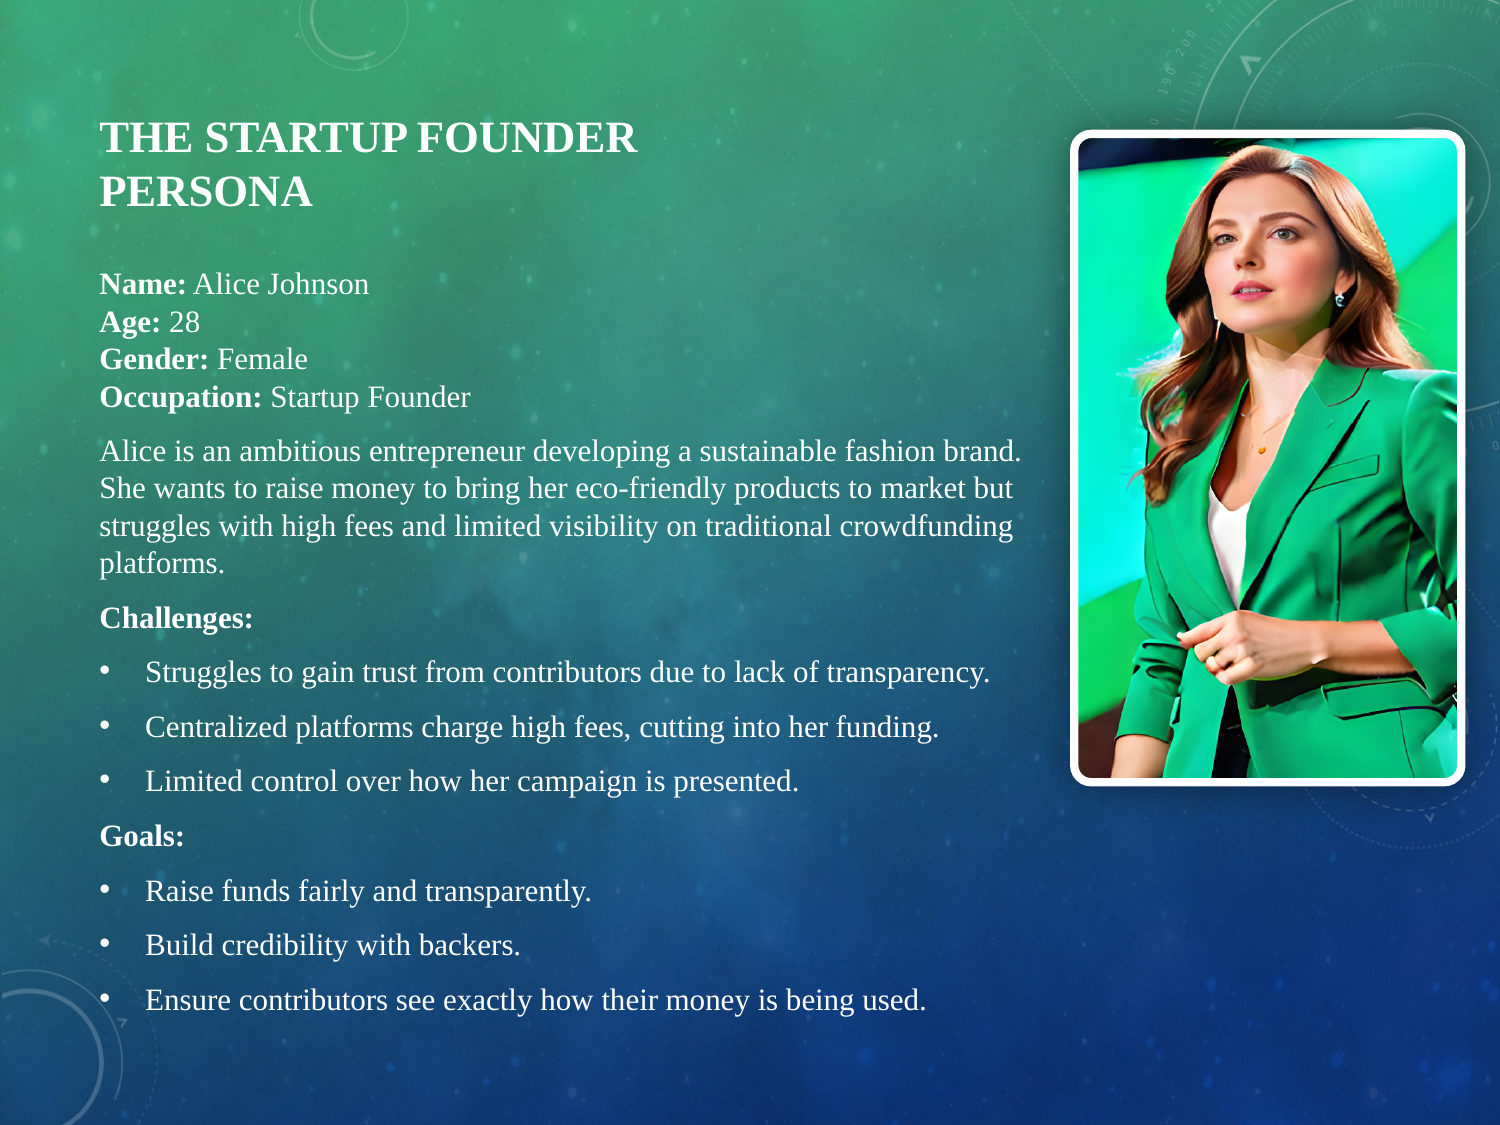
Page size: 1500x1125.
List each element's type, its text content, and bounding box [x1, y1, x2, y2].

picture [0, 0, 1500, 1125]
title The Startup Founder Persona [84, 99, 858, 223]
list Name: Alice Johnson Age: 28 Gender: Female Occupation: Startup Founder Alice is an ambitious entrepreneur developing a sustainable fashion brand. She wants to raise money to bring her eco-friendly products to market but struggles with high fees and limited visibility on traditional crowdfunding platforms. Challenges: Struggles to gain trust from contributors due to lack of transparency. Centralized platforms charge high fees, cutting into her funding. Limited control over how her campaign is presented. Goals: Raise funds fairly and transparently. Build credibility with backers. Ensure contributors see exactly how their money is being used. [84, 256, 1054, 1025]
